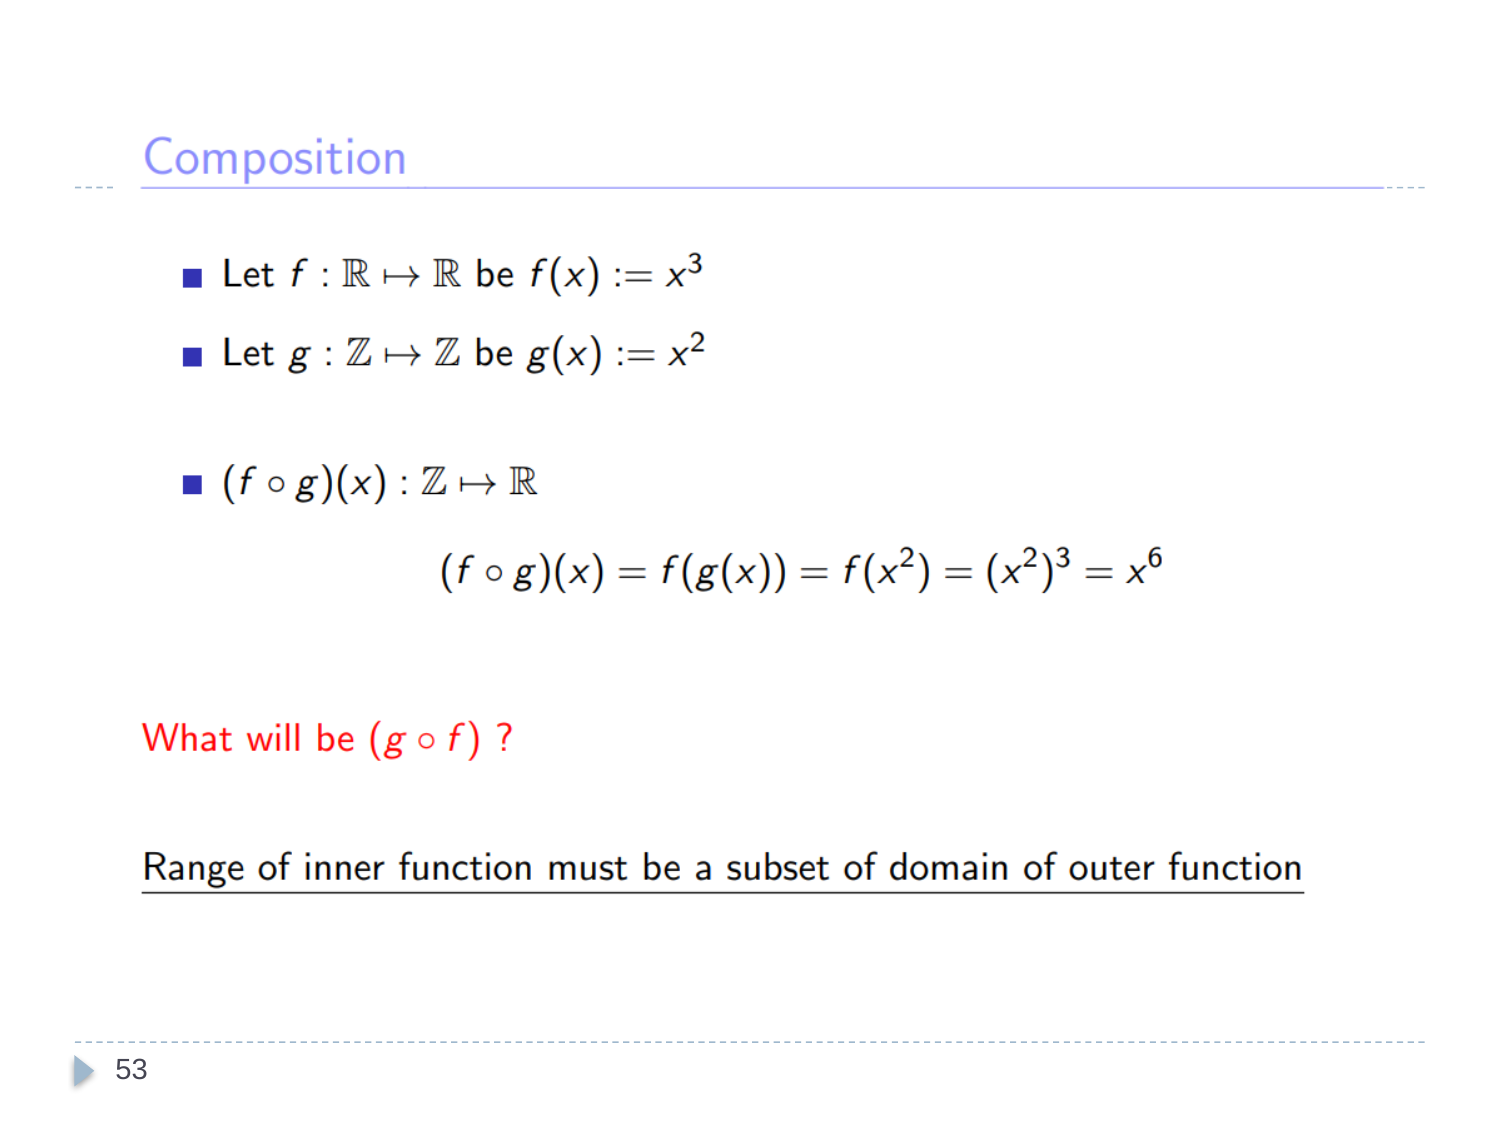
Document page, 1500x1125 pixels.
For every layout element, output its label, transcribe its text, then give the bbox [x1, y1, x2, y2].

slide_number 53 [100, 1042, 426, 1103]
picture [113, 115, 1387, 1010]
